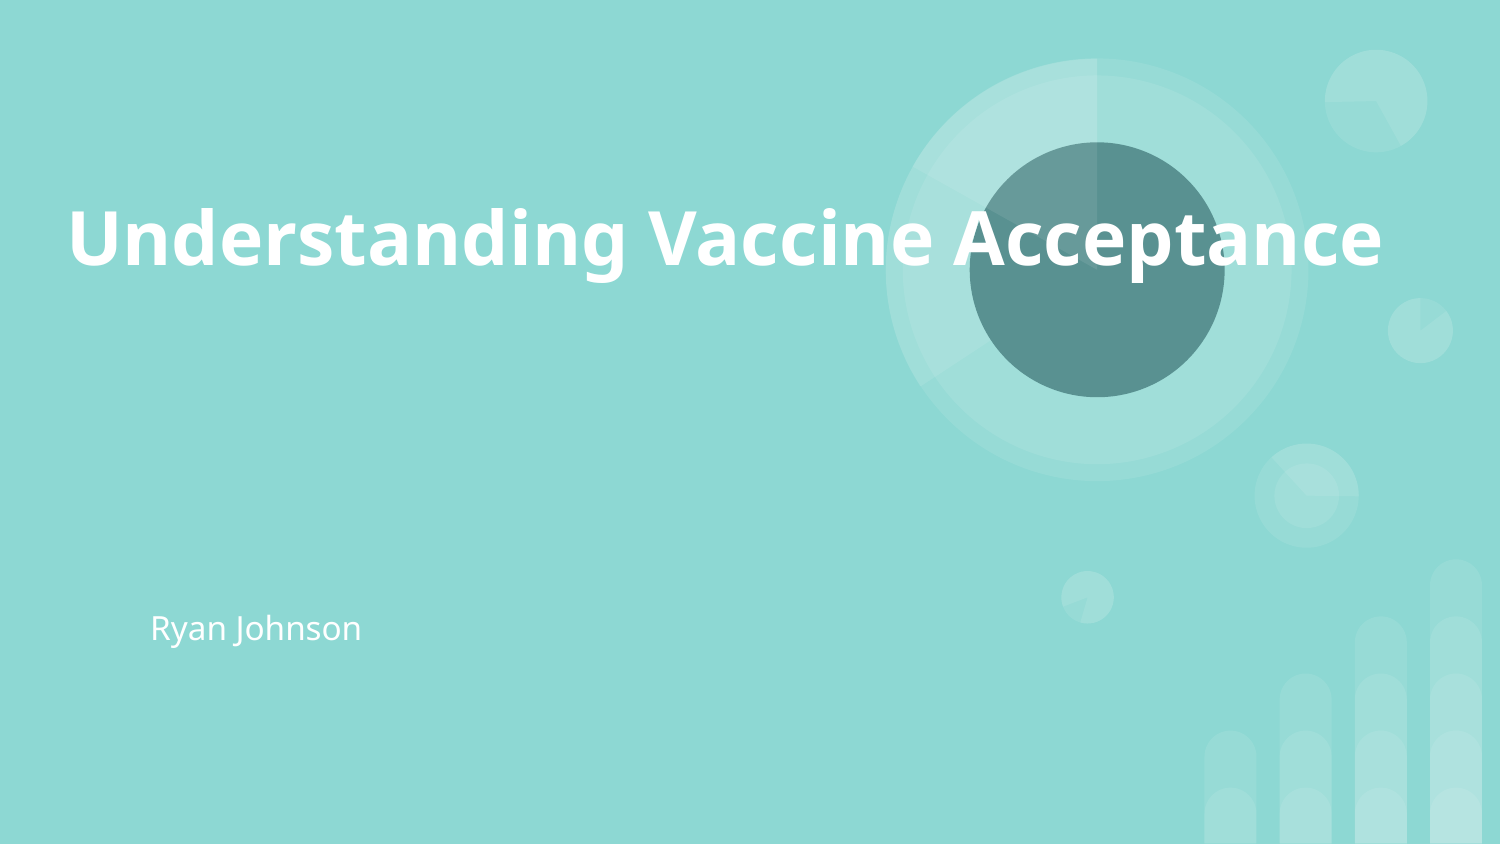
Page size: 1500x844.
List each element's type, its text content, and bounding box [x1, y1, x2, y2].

title Understanding Vaccine Acceptance [51, 101, 1449, 372]
subtitle Ryan Johnson [135, 589, 834, 704]
